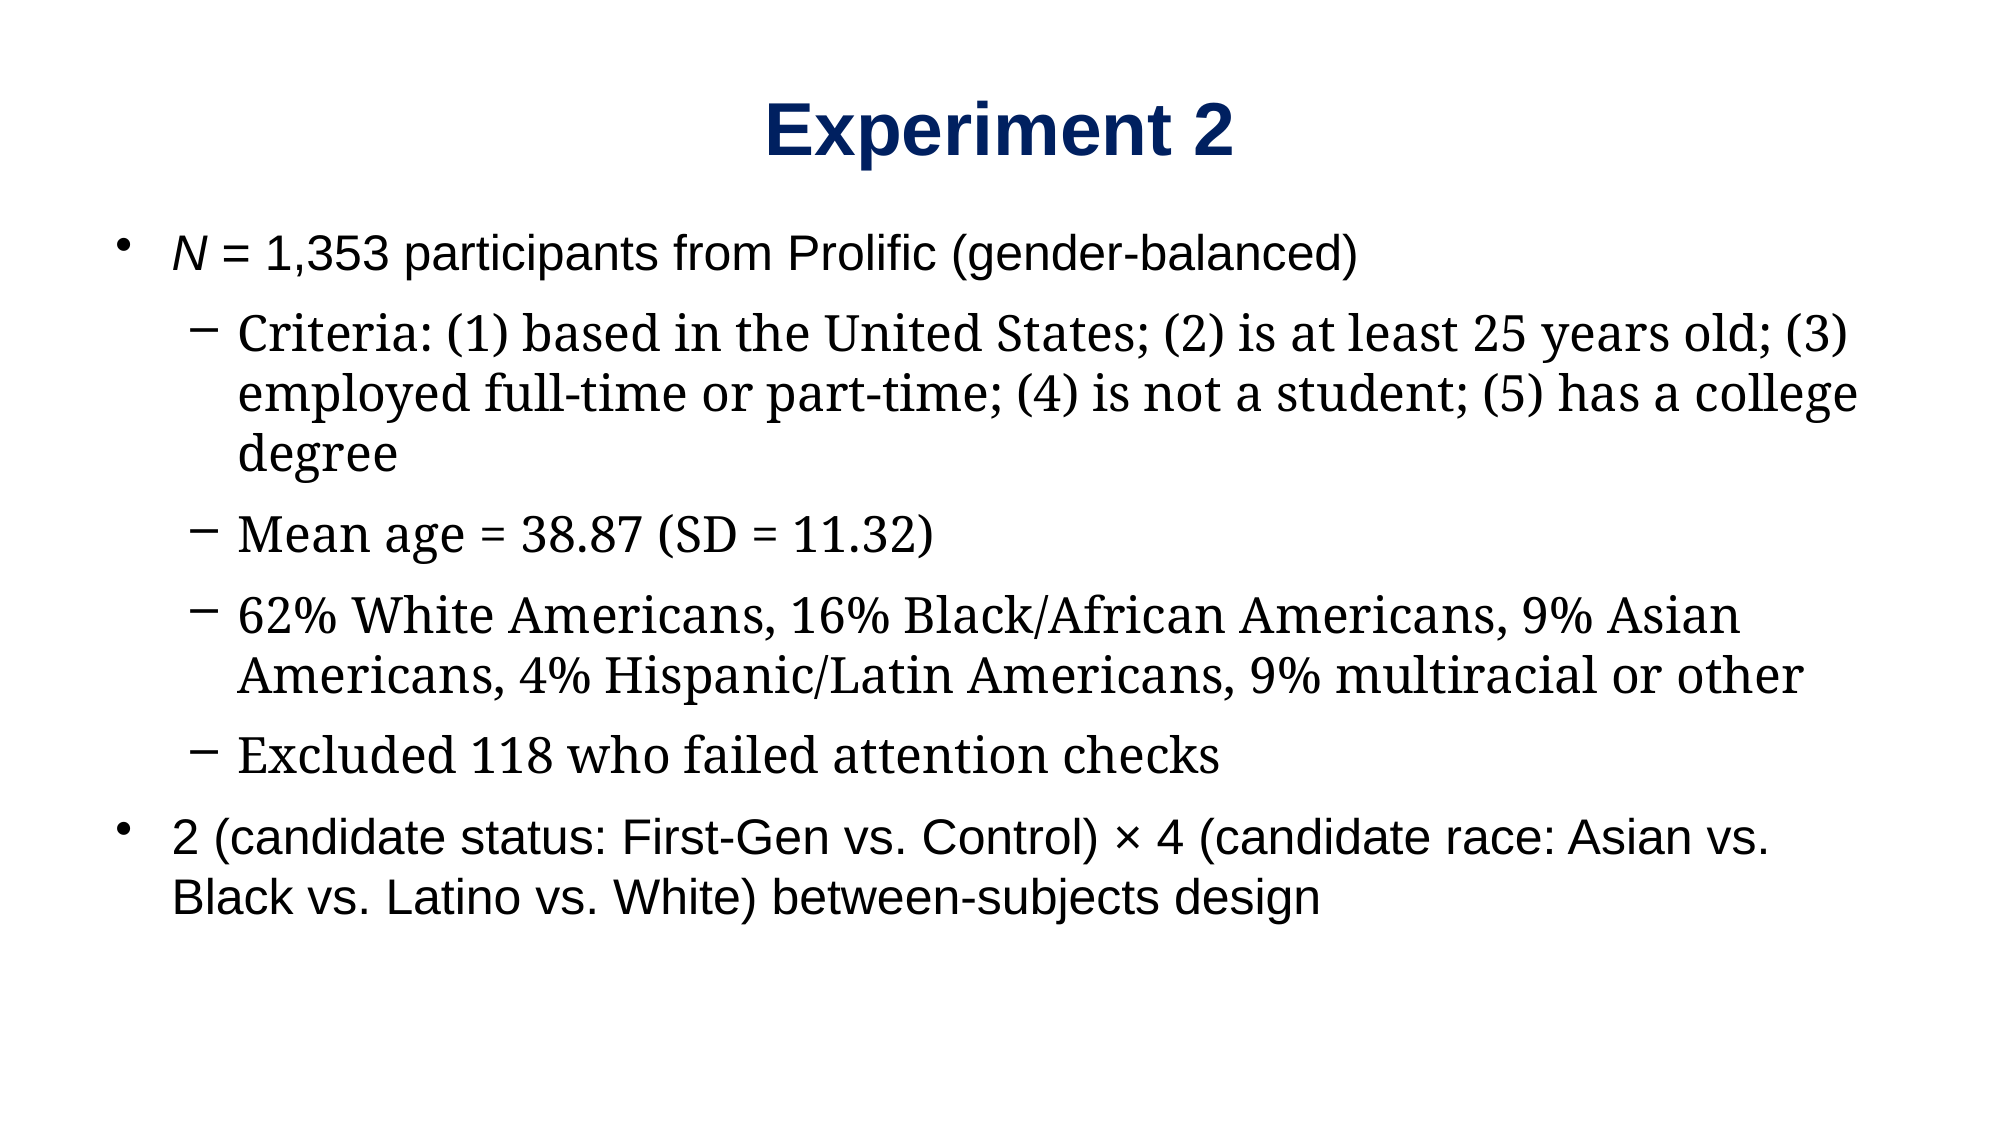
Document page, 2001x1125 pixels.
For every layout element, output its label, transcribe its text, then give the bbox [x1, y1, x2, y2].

title Experiment 2 [99, 74, 1901, 176]
list N = 1,353 participants from Prolific (gender-balanced) Criteria: (1) based in the United States; (2) is at least 25 years old; (3) employed full-time or part-time; (4) is not a student; (5) has a college degree Mean age = 38.87 (SD = 11.32) 62% White Americans, 16% Black/African Americans, 9% Asian Americans, 4% Hispanic/Latin Americans, 9% multiracial or other Excluded 118 who failed attention checks 2 (candidate status: First-Gen vs. Control) × 4 (candidate race: Asian vs. Black vs. Latino vs. White) between-subjects design [100, 212, 1901, 1076]
